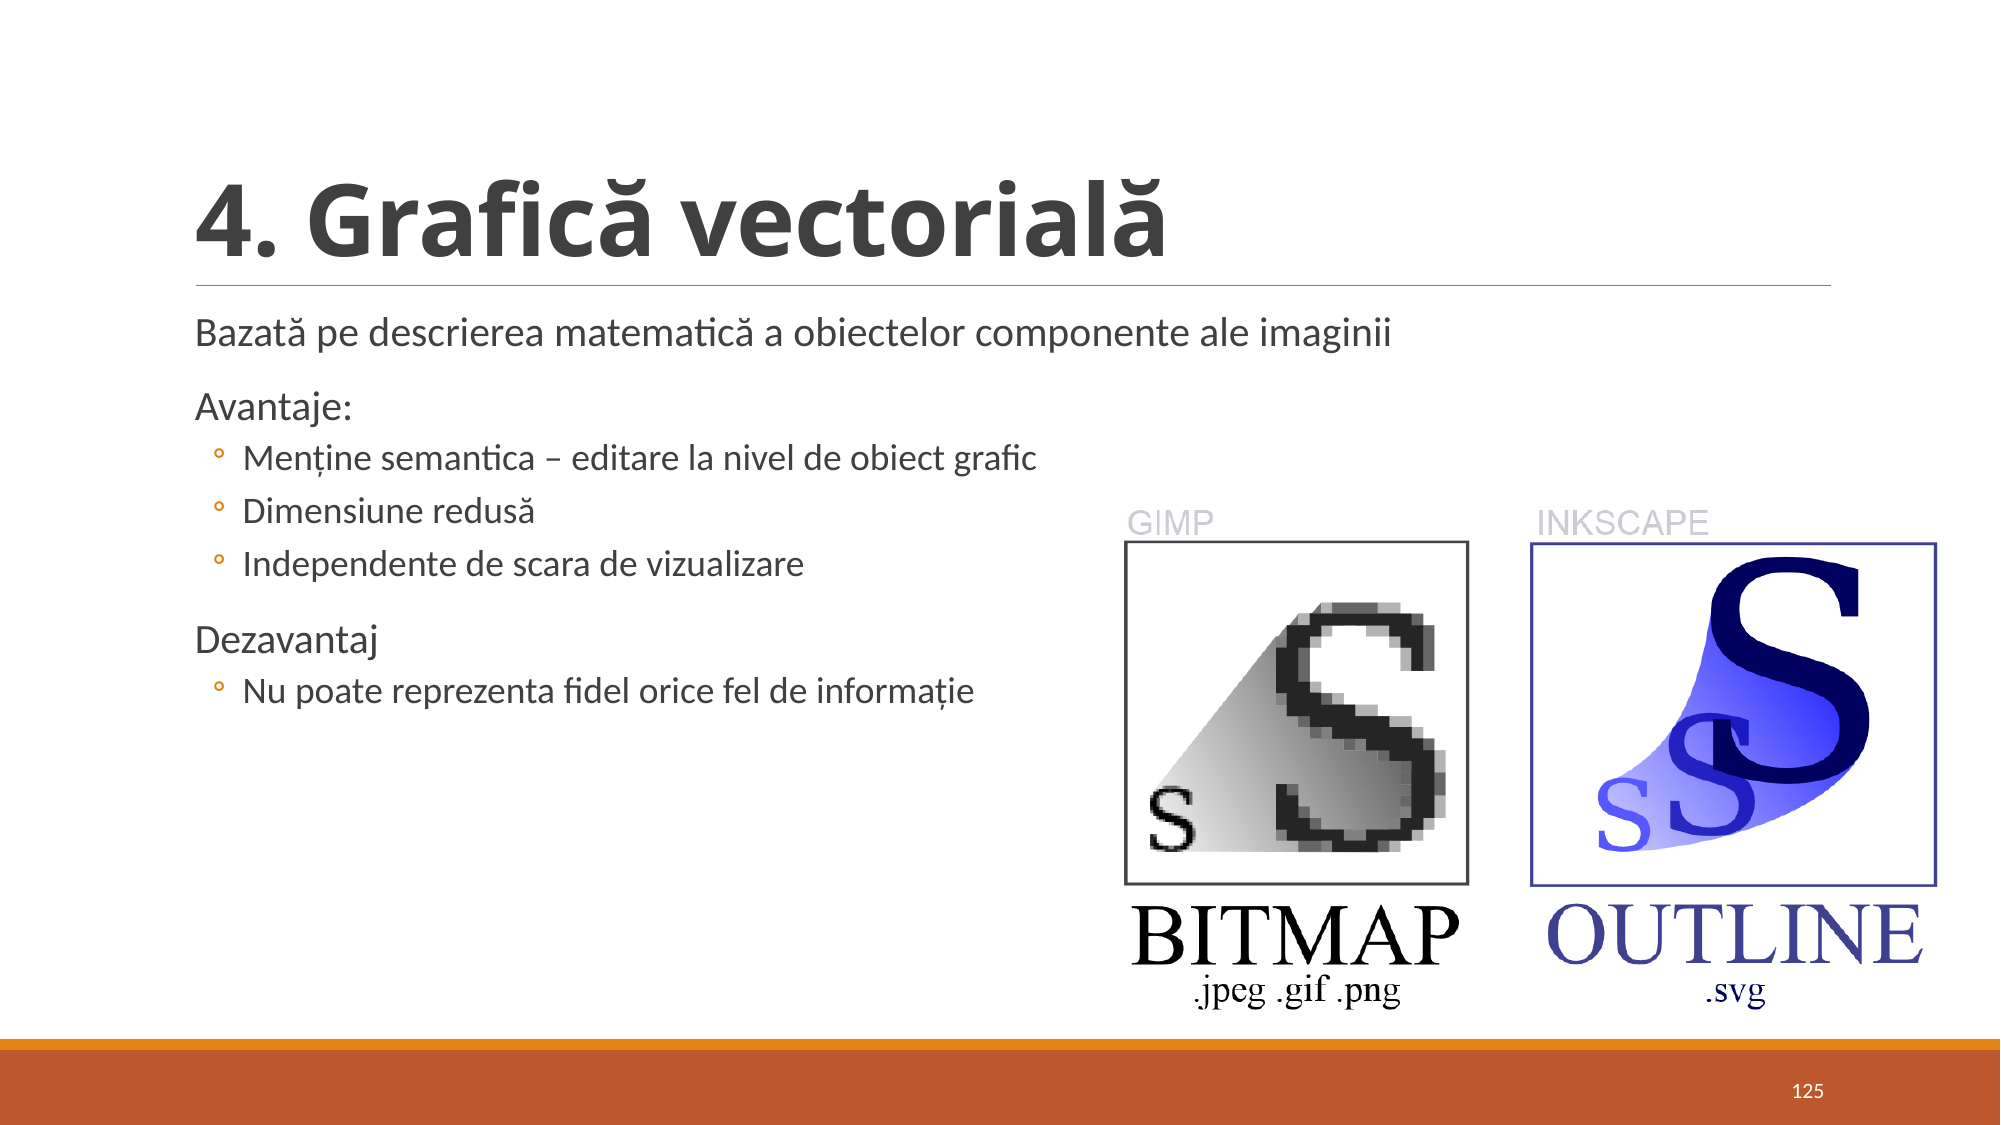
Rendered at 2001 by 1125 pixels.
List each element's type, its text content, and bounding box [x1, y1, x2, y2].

list Bazată pe descrierea matematică a obiectelor componente ale imaginii Avantaje: Menține semantica – editare la nivel de obiect grafic Dimensiune redusă Independente de scara de vizualizare Dezavantaj Nu poate reprezenta fidel orice fel de informație [179, 302, 1830, 963]
title 4. Grafică vectorială [179, 47, 1830, 285]
slide_number 125 [1624, 1059, 1840, 1120]
picture [1088, 492, 1972, 1024]
